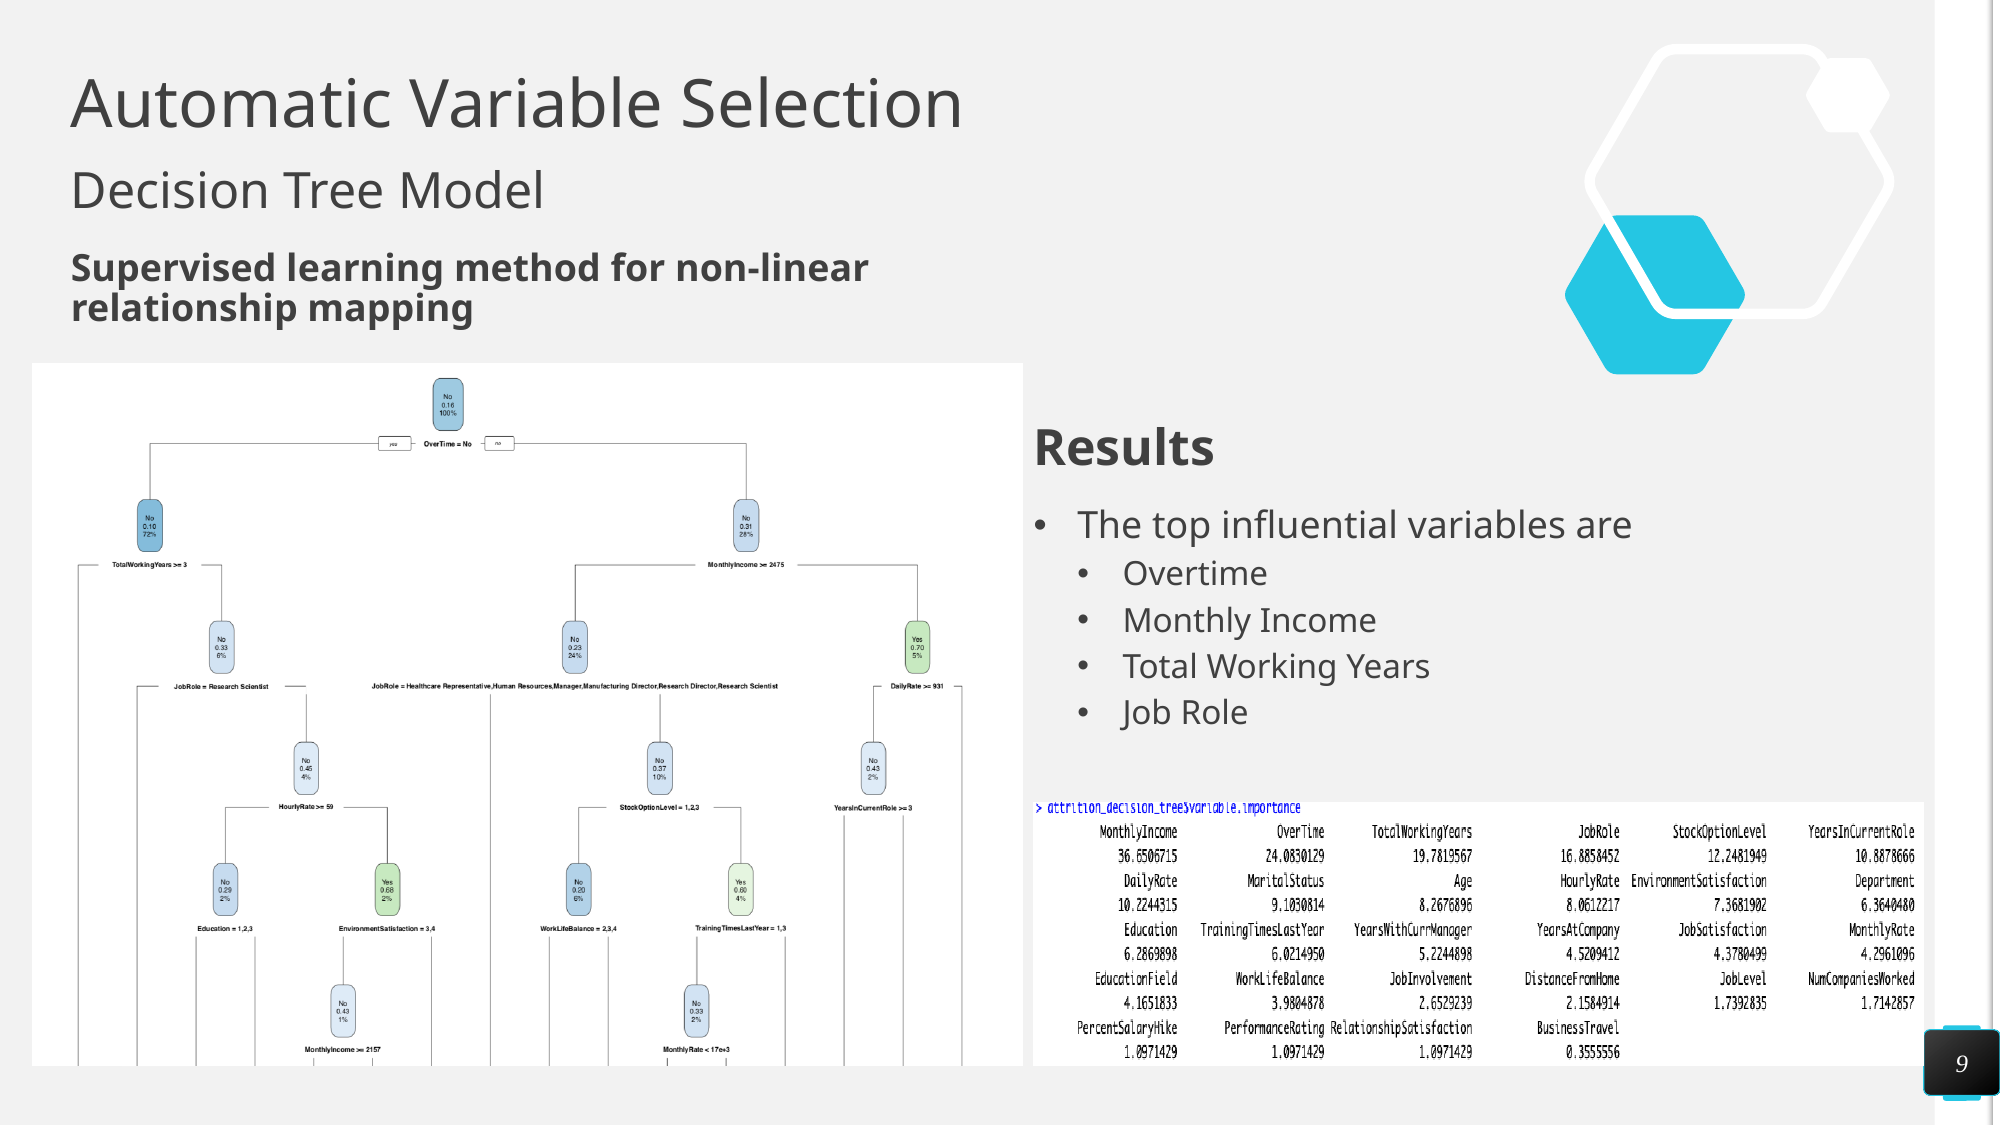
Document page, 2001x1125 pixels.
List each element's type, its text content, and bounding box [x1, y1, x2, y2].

list Decision Tree Model [70, 165, 1931, 225]
list The top influential variables are Overtime Monthly Income Total Working Years Job Role [1033, 506, 1932, 971]
title Automatic Variable Selection [70, 70, 1932, 142]
list Results [1033, 422, 1932, 481]
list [32, 363, 1023, 1066]
picture [1032, 802, 1924, 1067]
slide_number 9 [1923, 1029, 2000, 1096]
list Supervised learning method for non-linear relationship mapping [70, 248, 969, 308]
